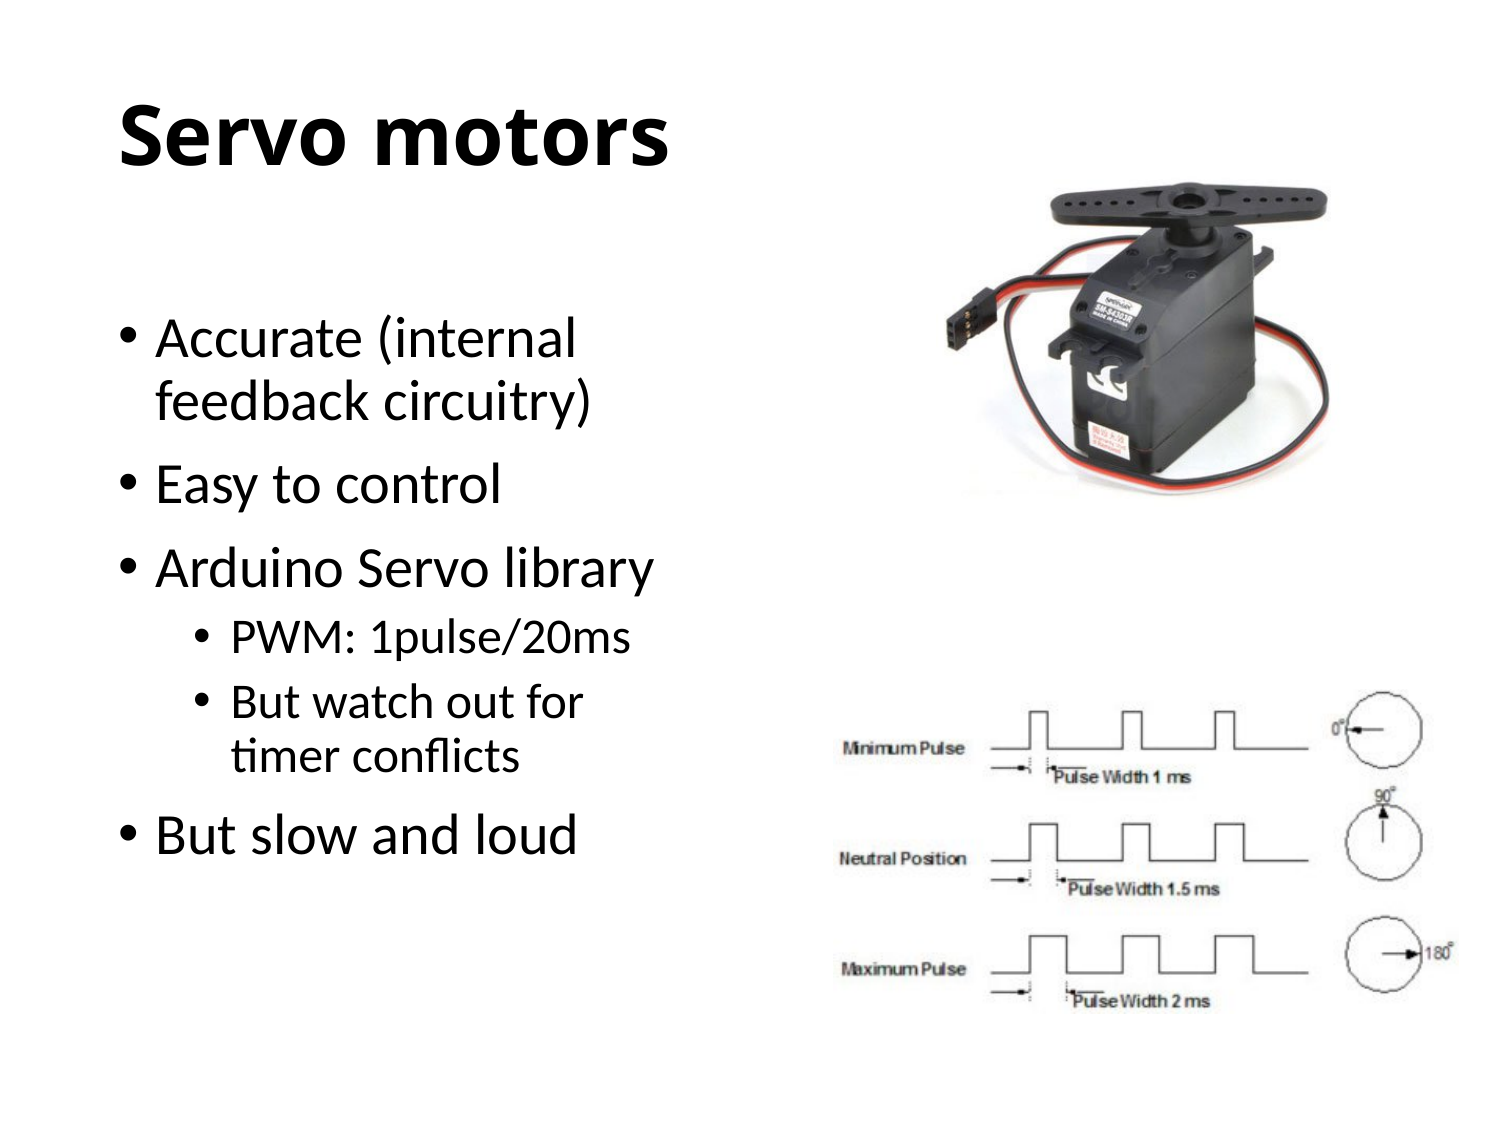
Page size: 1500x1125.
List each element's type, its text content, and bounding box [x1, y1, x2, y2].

picture [833, 689, 1459, 1014]
list Accurate (internal feedback circuitry) Easy to control Arduino Servo library PWM: 1pulse/20ms But watch out for timer conflicts But slow and loud [103, 299, 711, 1014]
picture [936, 129, 1356, 549]
title Servo motors [103, 59, 746, 218]
